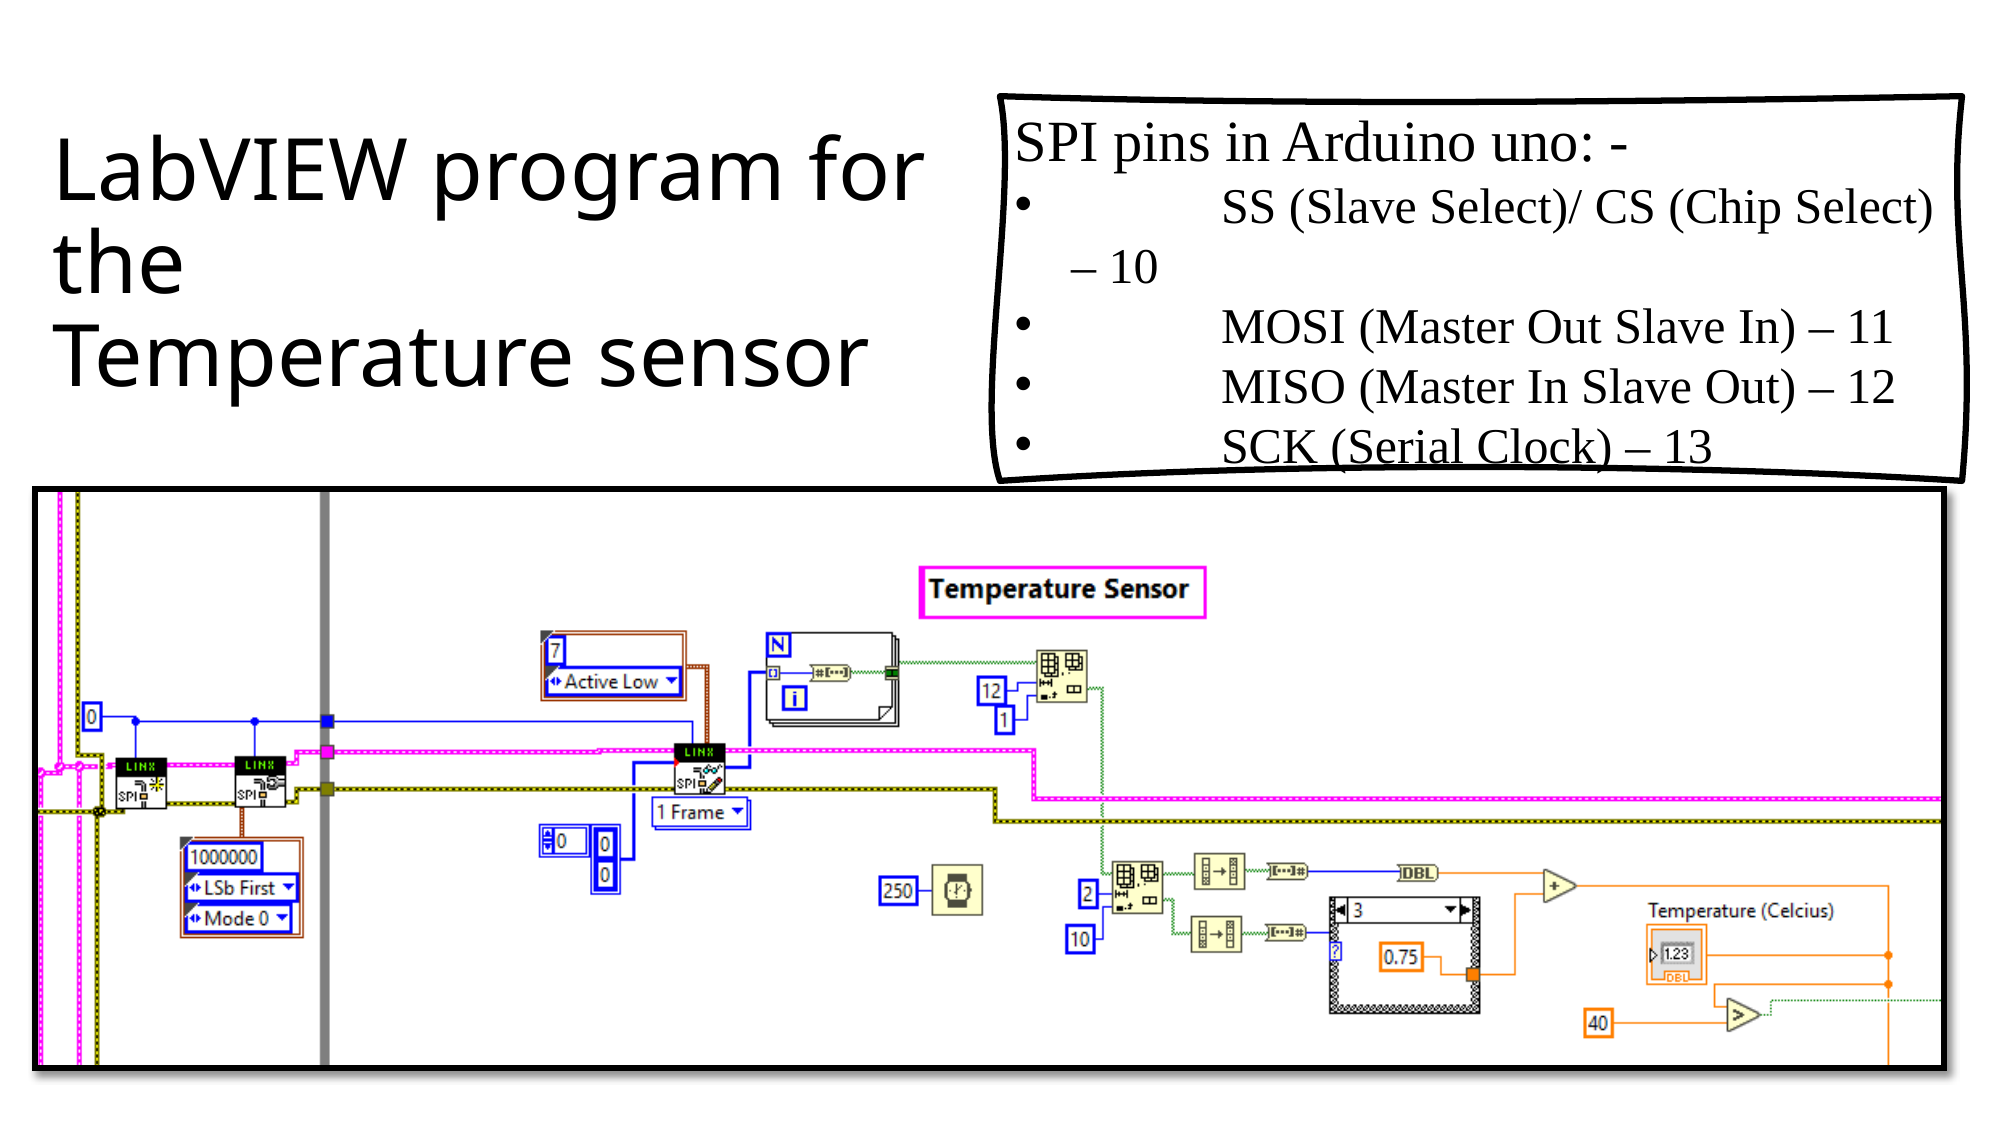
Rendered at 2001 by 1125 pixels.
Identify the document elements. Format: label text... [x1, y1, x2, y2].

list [37, 492, 1941, 1066]
text_box SPI pins in Arduino uno: - SS (Slave Select)/ CS (Chip Select) – 10 MOSI (Master Out Slave In) – 11 MISO (Master In Slave Out) – 12 SCK (Serial Clock) – 13 [991, 96, 1967, 481]
title LabVIEW program for the Temperature sensor [37, 106, 982, 425]
